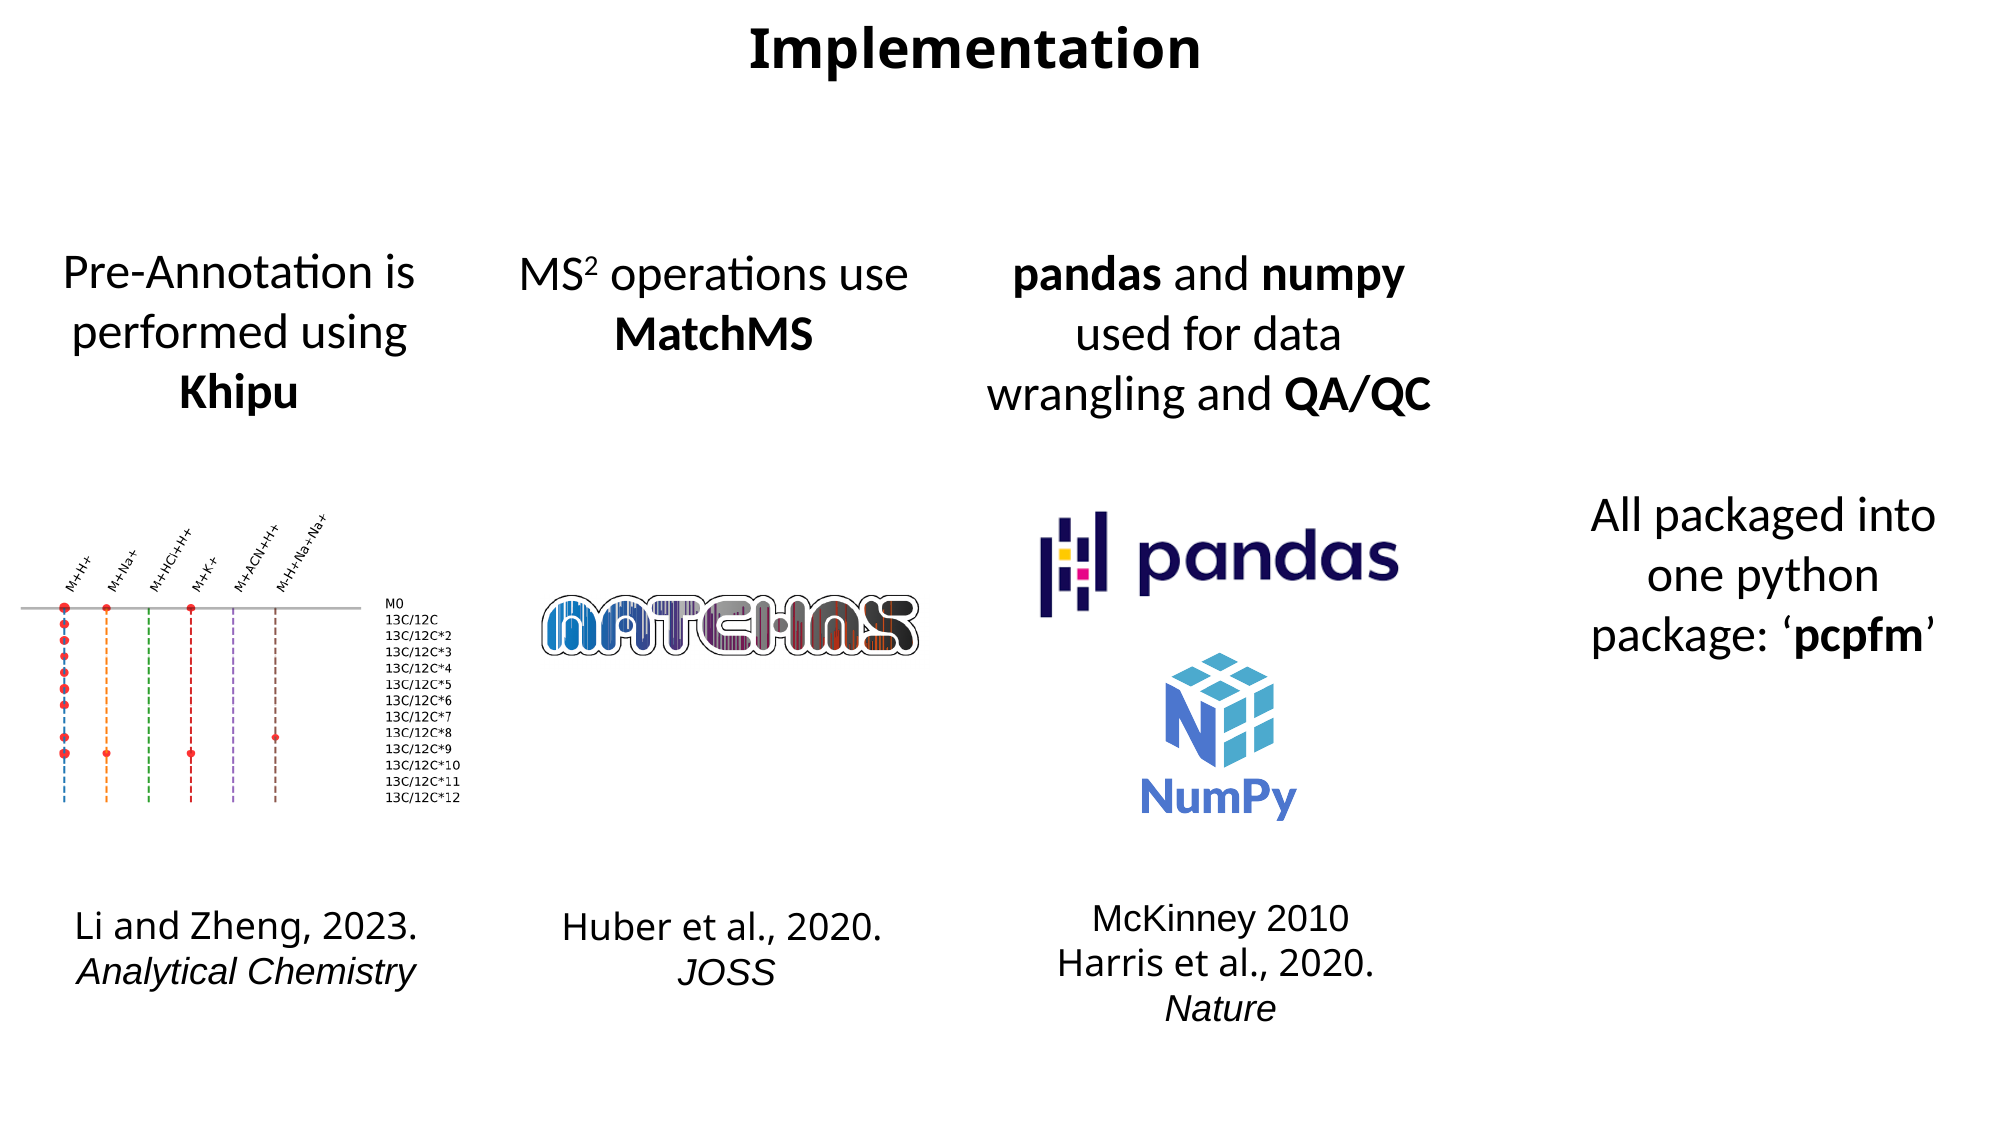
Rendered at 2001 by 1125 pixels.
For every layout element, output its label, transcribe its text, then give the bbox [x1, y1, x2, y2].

text_box Implementation [77, 0, 1875, 126]
text_box MS2 operations use MatchMS [493, 232, 935, 368]
text_box Li and Zheng, 2023. Analytical Chemistry [0, 894, 518, 999]
text_box pandas and numpy used for data wrangling and QA/QC [961, 232, 1457, 428]
picture [537, 594, 930, 670]
text_box Pre-Annotation is performed using Khipu [18, 231, 461, 426]
text_box Huber et al., 2020. JOSS [460, 895, 875, 1001]
text_box McKinney 2010 Harris et al., 2020. Nature [875, 886, 1567, 1037]
picture [1023, 485, 1416, 838]
text_box All packaged into one python package: ‘pcpfm’ [1566, 474, 1962, 669]
picture [18, 512, 461, 806]
